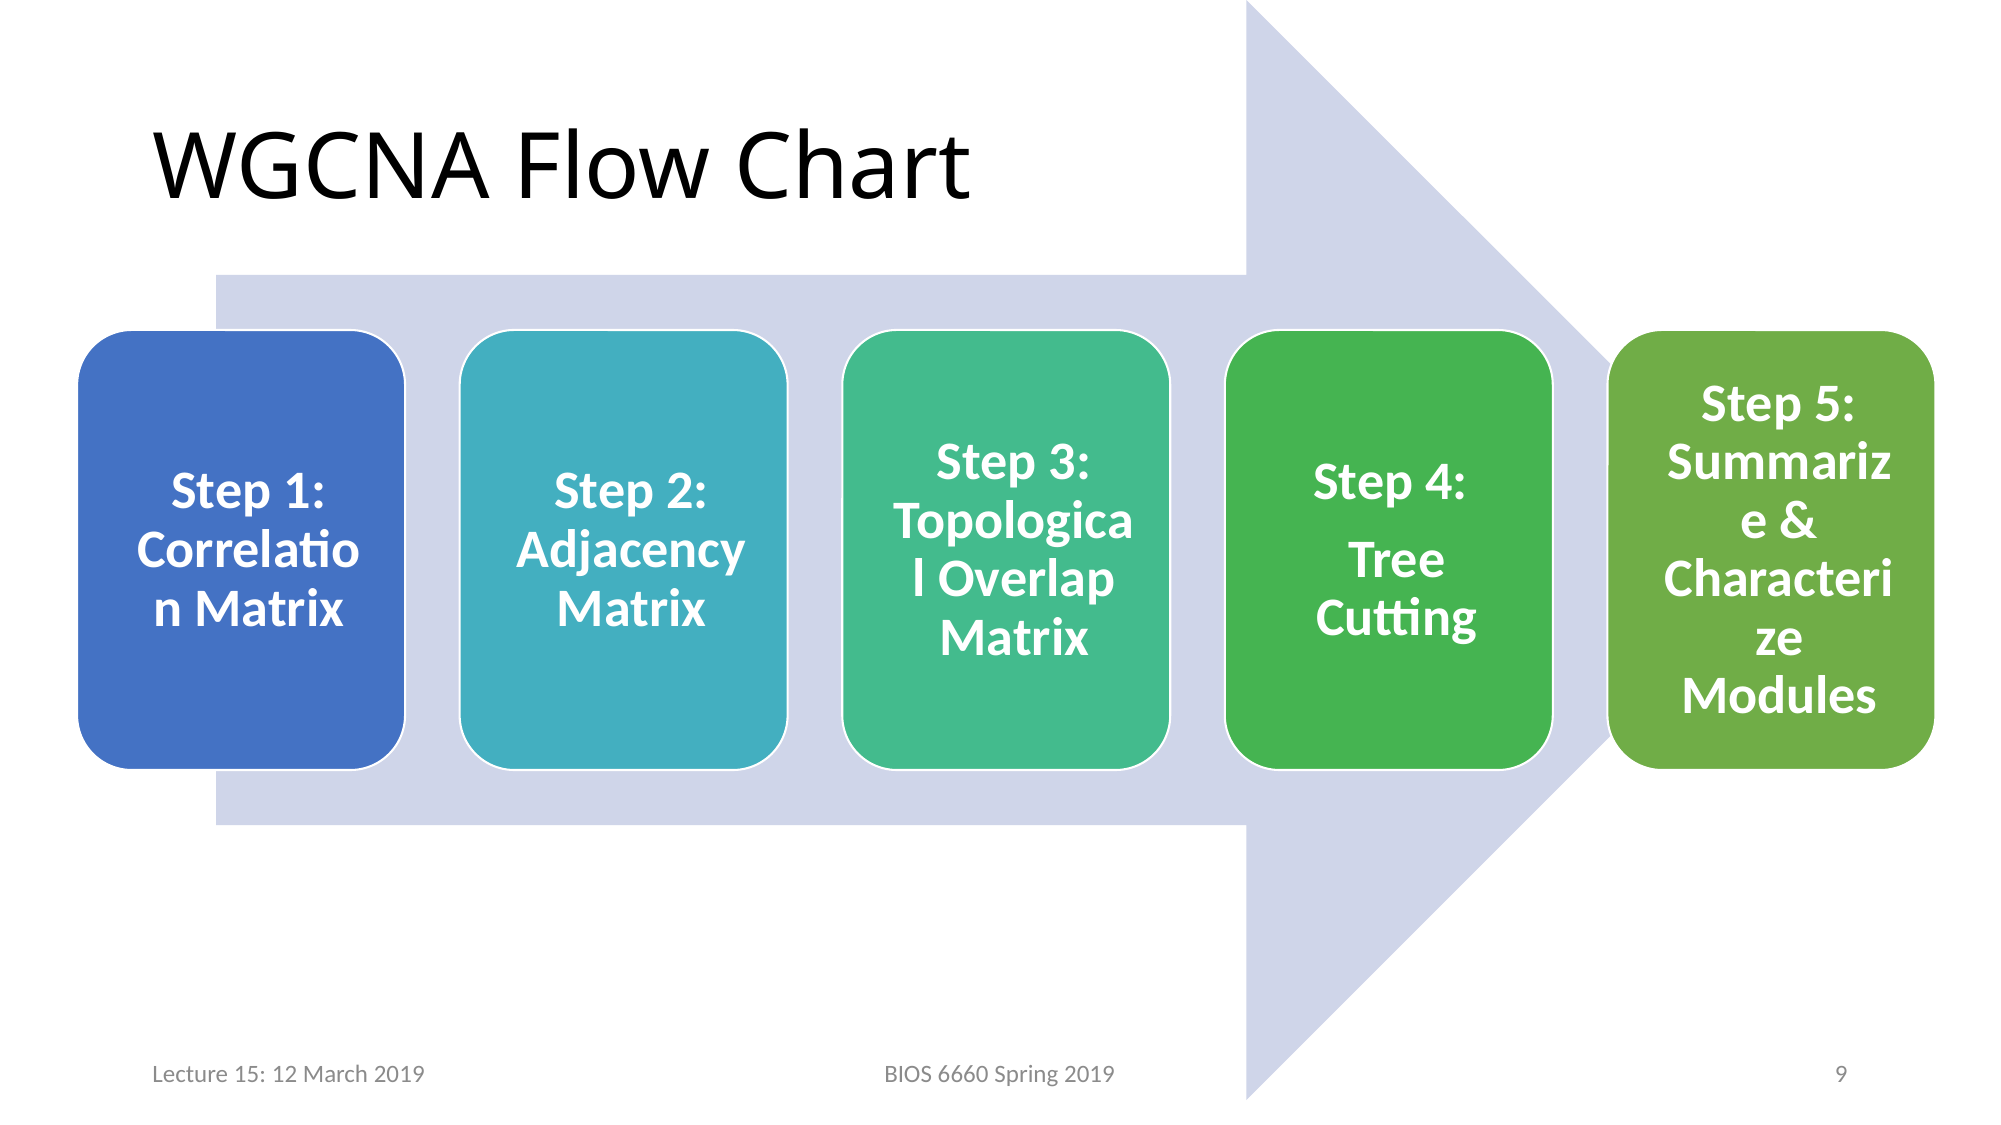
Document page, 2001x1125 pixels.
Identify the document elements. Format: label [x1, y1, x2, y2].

text_box [76, 0, 1936, 1100]
